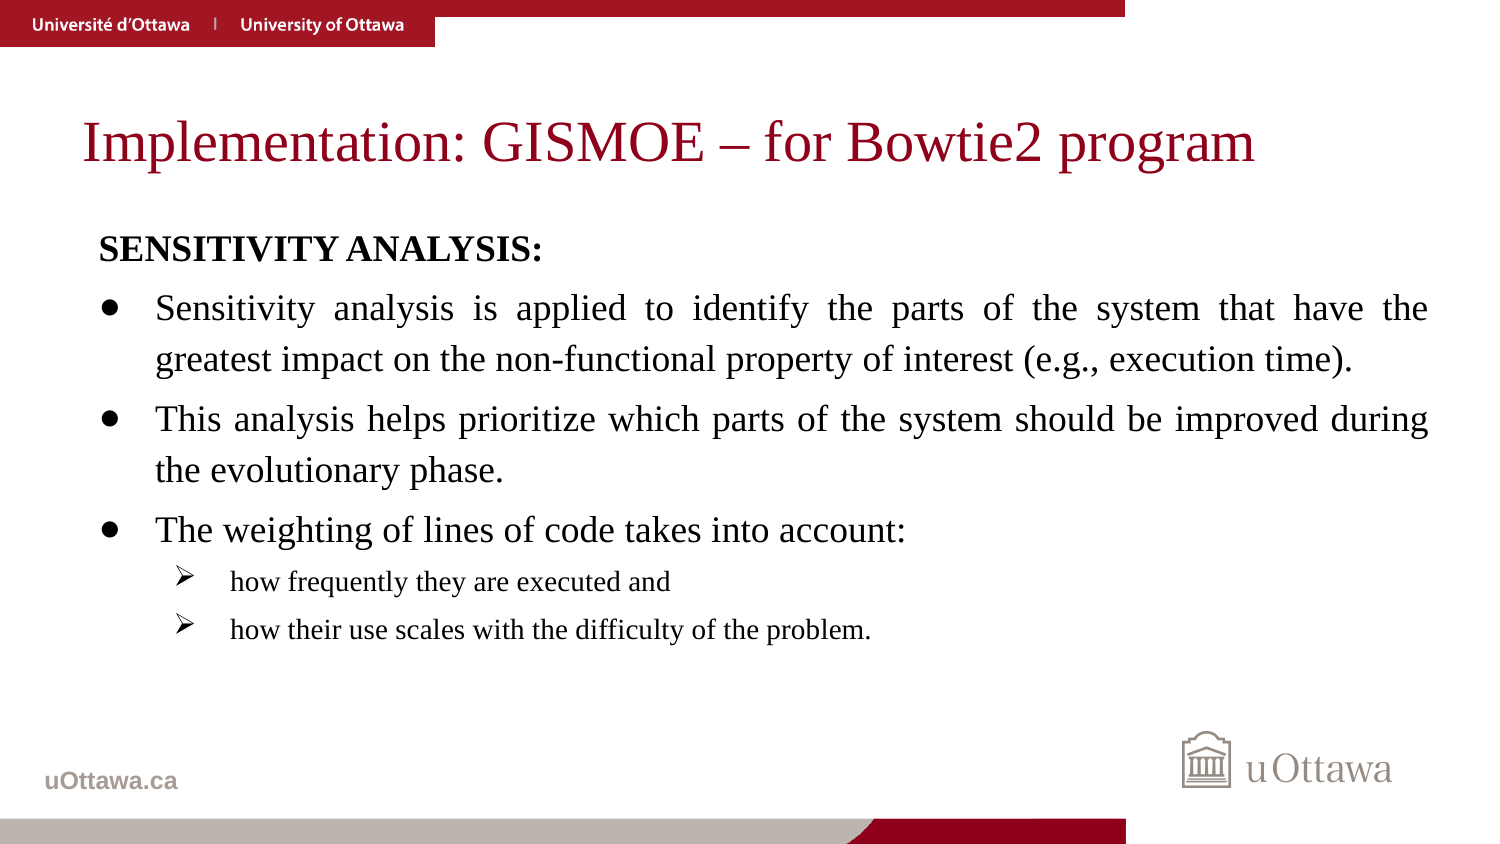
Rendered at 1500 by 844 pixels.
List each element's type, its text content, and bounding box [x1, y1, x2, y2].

list SENSITIVITY ANALYSIS: Sensitivity analysis is applied to identify the parts of the system that have the greatest impact on the non-functional property of interest (e.g., execution time). This analysis helps prioritize which parts of the system should be improved during the evolutionary phase. The weighting of lines of code takes into account: how frequently they are executed and how their use scales with the difficulty of the problem. [64, 209, 1446, 740]
picture [1182, 740, 1392, 788]
picture [0, 0, 1125, 47]
title Implementation: GISMOE – for Bowtie2 program [67, 85, 1344, 192]
picture [0, 819, 1126, 844]
